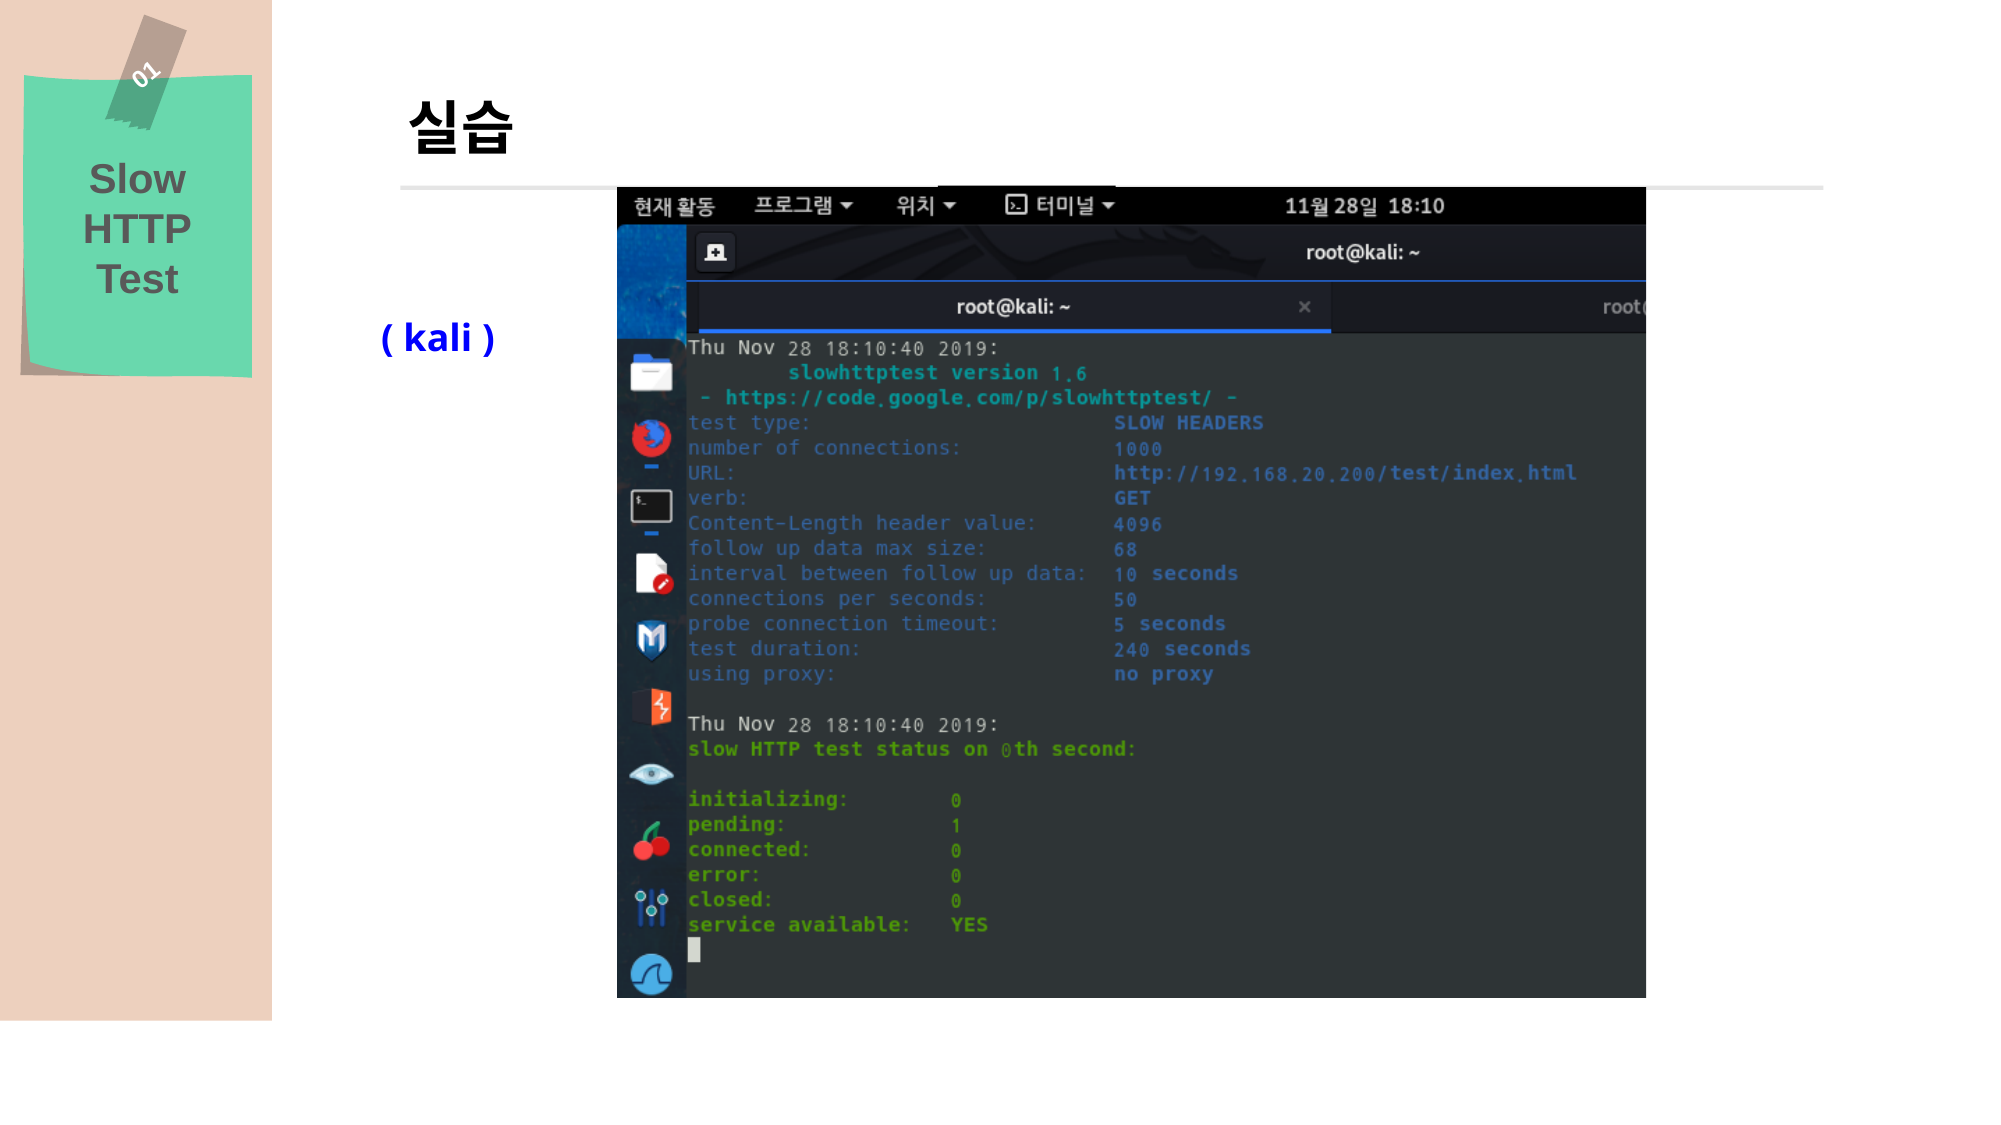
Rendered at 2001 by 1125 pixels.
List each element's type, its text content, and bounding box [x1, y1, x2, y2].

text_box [20, 75, 252, 378]
picture [616, 187, 1647, 998]
text_box ( kali ) [374, 308, 616, 395]
text_box 01 [120, 13, 189, 75]
text_box 실습 [393, 49, 1108, 169]
text_box [0, 0, 273, 1022]
